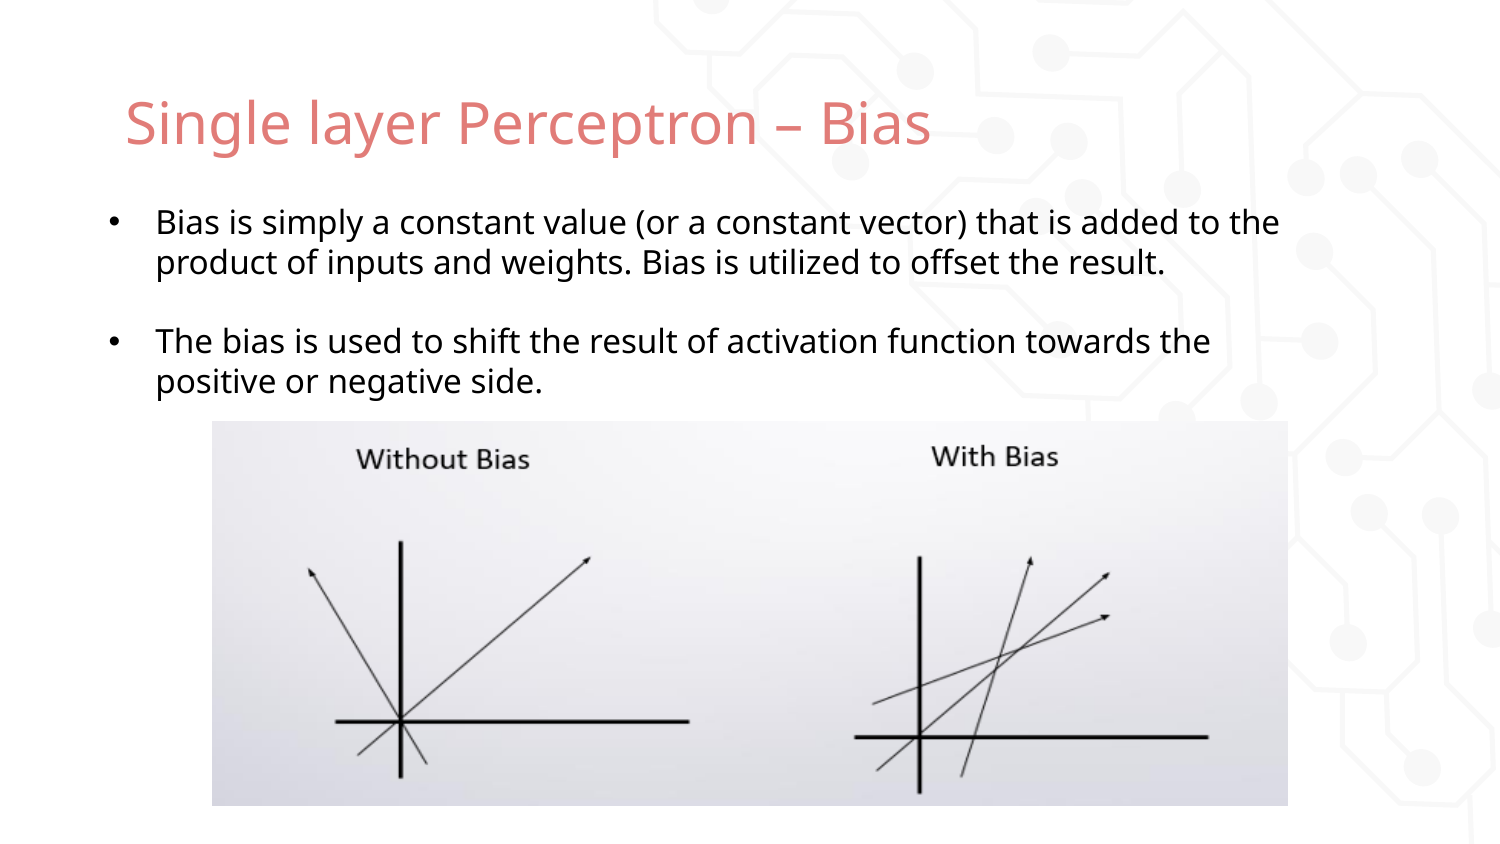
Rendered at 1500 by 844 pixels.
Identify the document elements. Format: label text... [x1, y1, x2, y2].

picture [212, 421, 1288, 807]
title Single layer Perceptron – Bias [110, 71, 1271, 166]
list Bias is simply a constant value (or a constant vector) that is added to the product of inputs and weights. Bias is utilized to offset the result. The bias is used to shift the result of activation function towards the positive or negative side. [93, 185, 1357, 747]
